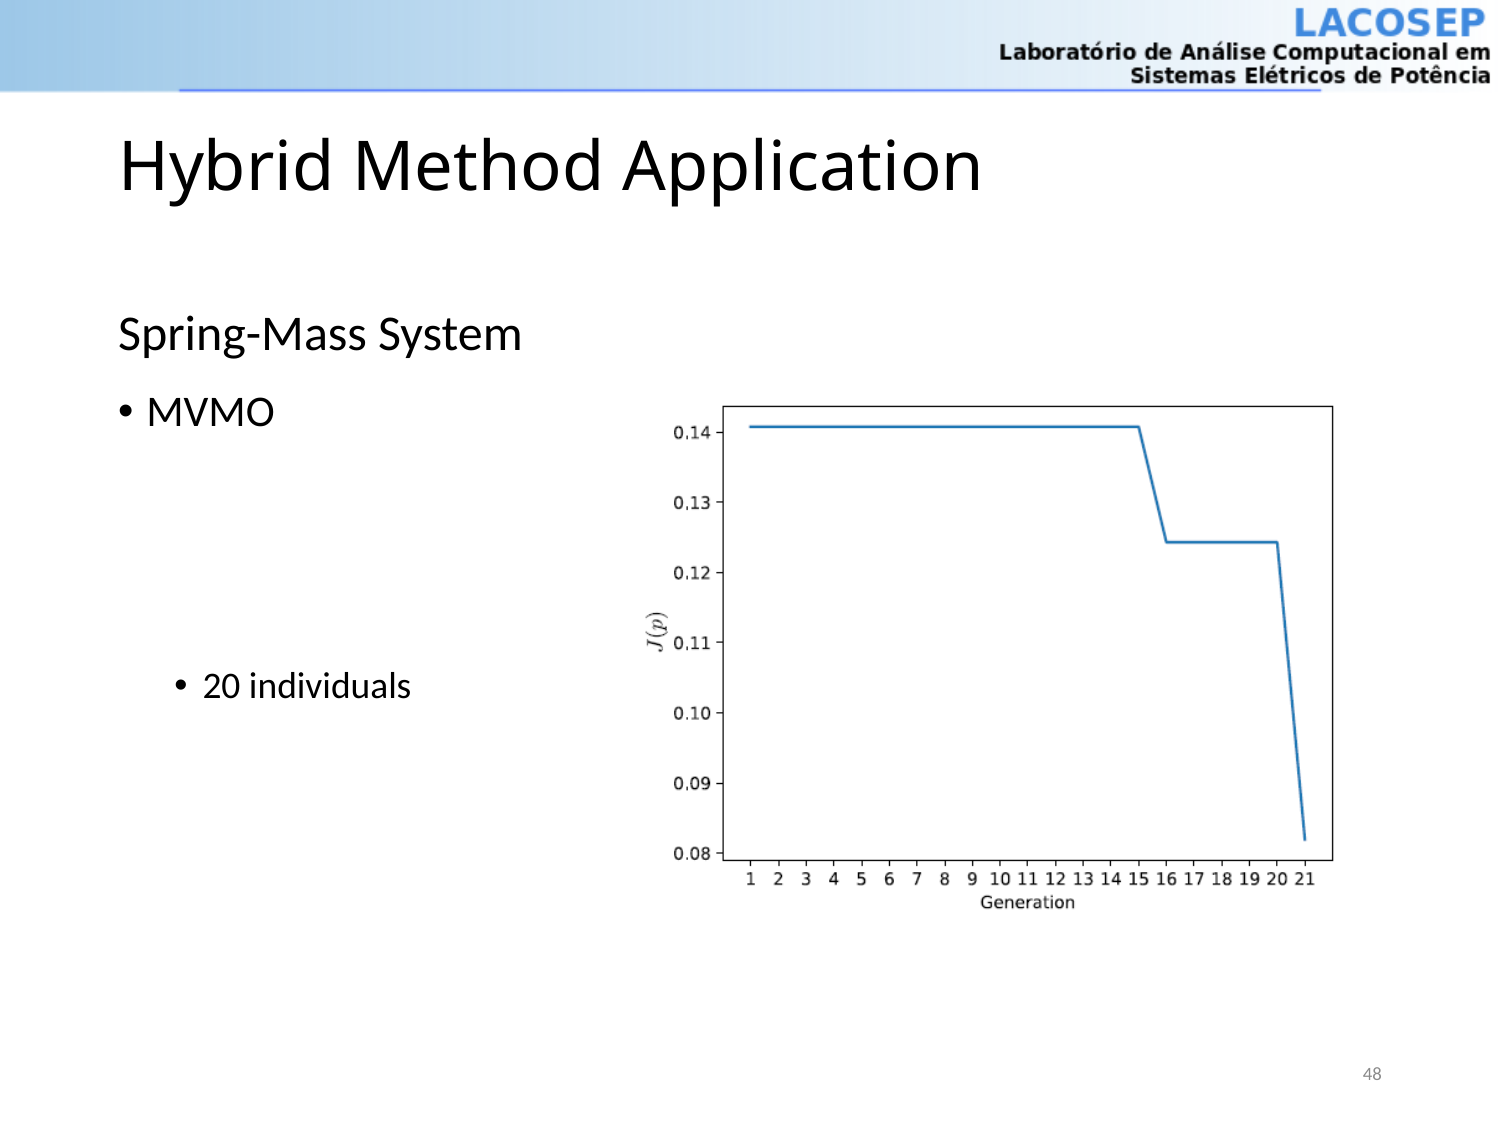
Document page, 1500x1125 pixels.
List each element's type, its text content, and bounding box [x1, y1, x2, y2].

slide_number 48 [1059, 1042, 1397, 1103]
title Hybrid Method Application [103, 59, 1397, 278]
picture [0, 0, 1500, 1125]
